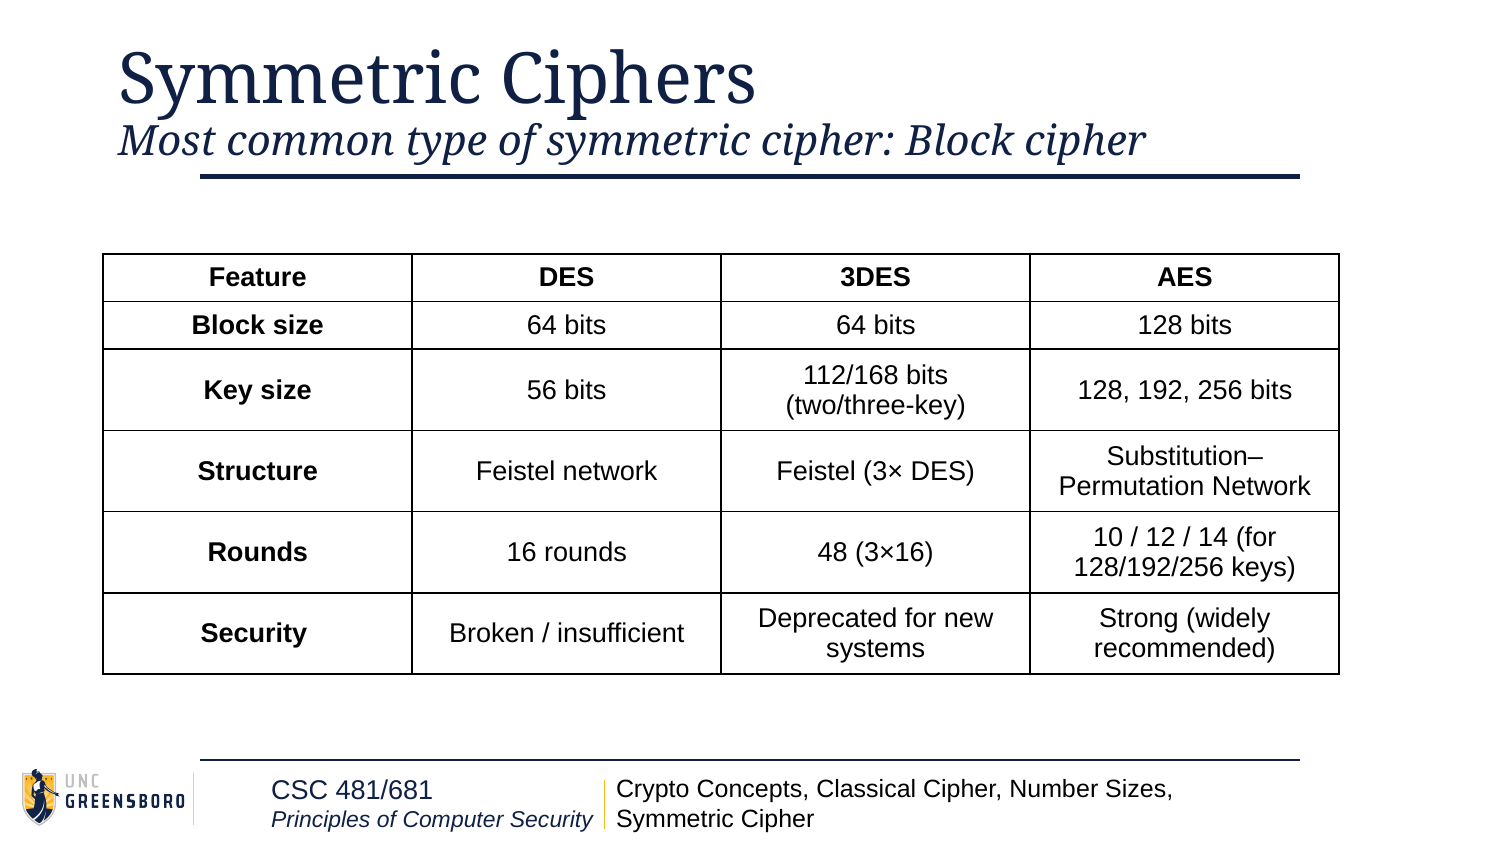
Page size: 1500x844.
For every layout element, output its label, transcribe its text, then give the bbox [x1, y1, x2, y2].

table_cell Block size [104, 302, 411, 348]
table_cell 56 bits [413, 350, 720, 430]
table_cell 16 rounds [413, 512, 720, 592]
table_cell Feistel (3× DES) [722, 431, 1029, 511]
table_cell Rounds [104, 512, 411, 592]
table_header 3DES [722, 255, 1029, 301]
picture [22, 769, 194, 826]
table_cell Broken / insufficient [413, 594, 720, 673]
table_cell Feistel network [413, 431, 720, 511]
table_cell Security [104, 594, 411, 673]
table_cell 48 (3×16) [722, 512, 1029, 592]
title Symmetric Ciphers Most common type of symmetric cipher: Block cipher [103, 44, 1397, 162]
table_cell 128 bits [1031, 302, 1338, 348]
table_cell Key size [104, 350, 411, 430]
table_cell 112/168 bits (two/three-key) [722, 350, 1029, 430]
table_cell Structure [104, 431, 411, 511]
table_cell Substitution–Permutation Network [1031, 431, 1338, 511]
table_cell 64 bits [722, 302, 1029, 348]
table_cell 10 / 12 / 14 (for 128/192/256 keys) [1031, 512, 1338, 592]
table_cell 64 bits [413, 302, 720, 348]
table_header AES [1031, 255, 1338, 301]
table_cell 128, 192, 256 bits [1031, 350, 1338, 430]
table_header Feature [104, 255, 411, 301]
table_header DES [413, 255, 720, 301]
table_cell Strong (widely recommended) [1031, 594, 1338, 673]
table_cell Deprecated for new systems [722, 594, 1029, 673]
